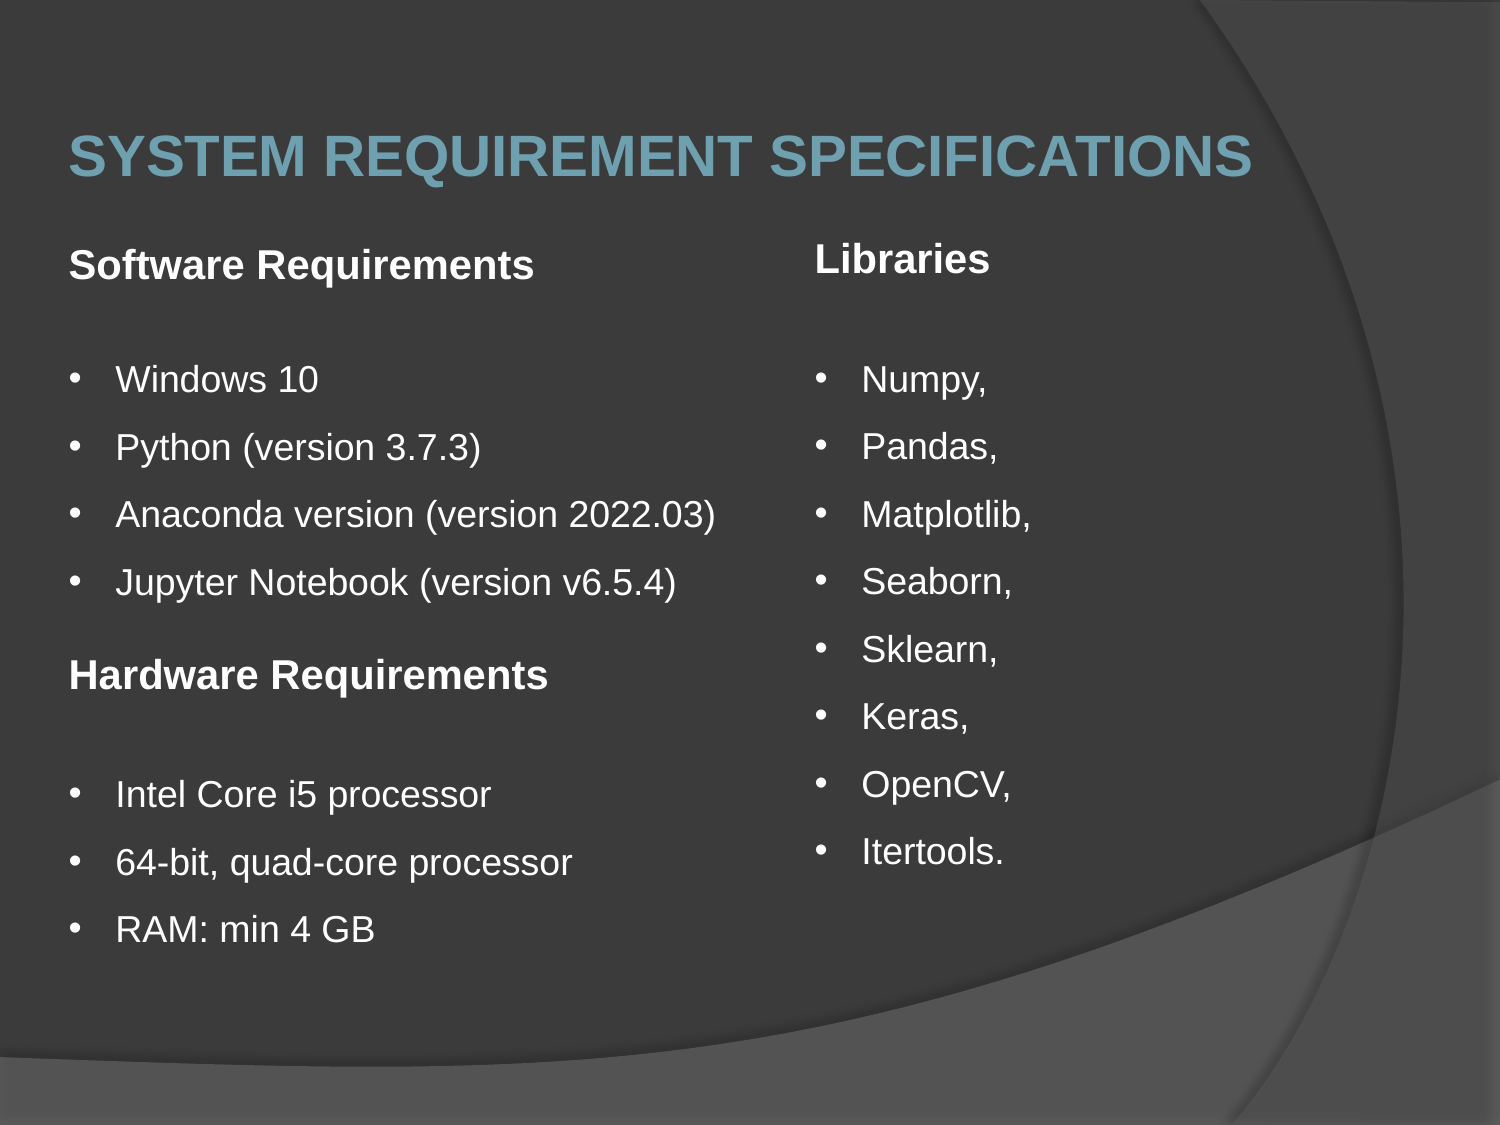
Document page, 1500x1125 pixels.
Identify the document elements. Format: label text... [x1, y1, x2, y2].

text_box Libraries Numpy, Pandas, Matplotlib, Seaborn, Sklearn, Keras, OpenCV, Itertools. [799, 224, 1413, 880]
text_box SYSTEM REQUIREMENT SPECIFICATIONS Software Requirements Windows 10 Python (version 3.7.3) Anaconda version (version 2022.03) Jupyter Notebook (version v6.5.4) Hardware Requirements Intel Core i5 processor 64-bit, quad-core processor RAM: min 4 GB [53, 110, 1454, 1003]
